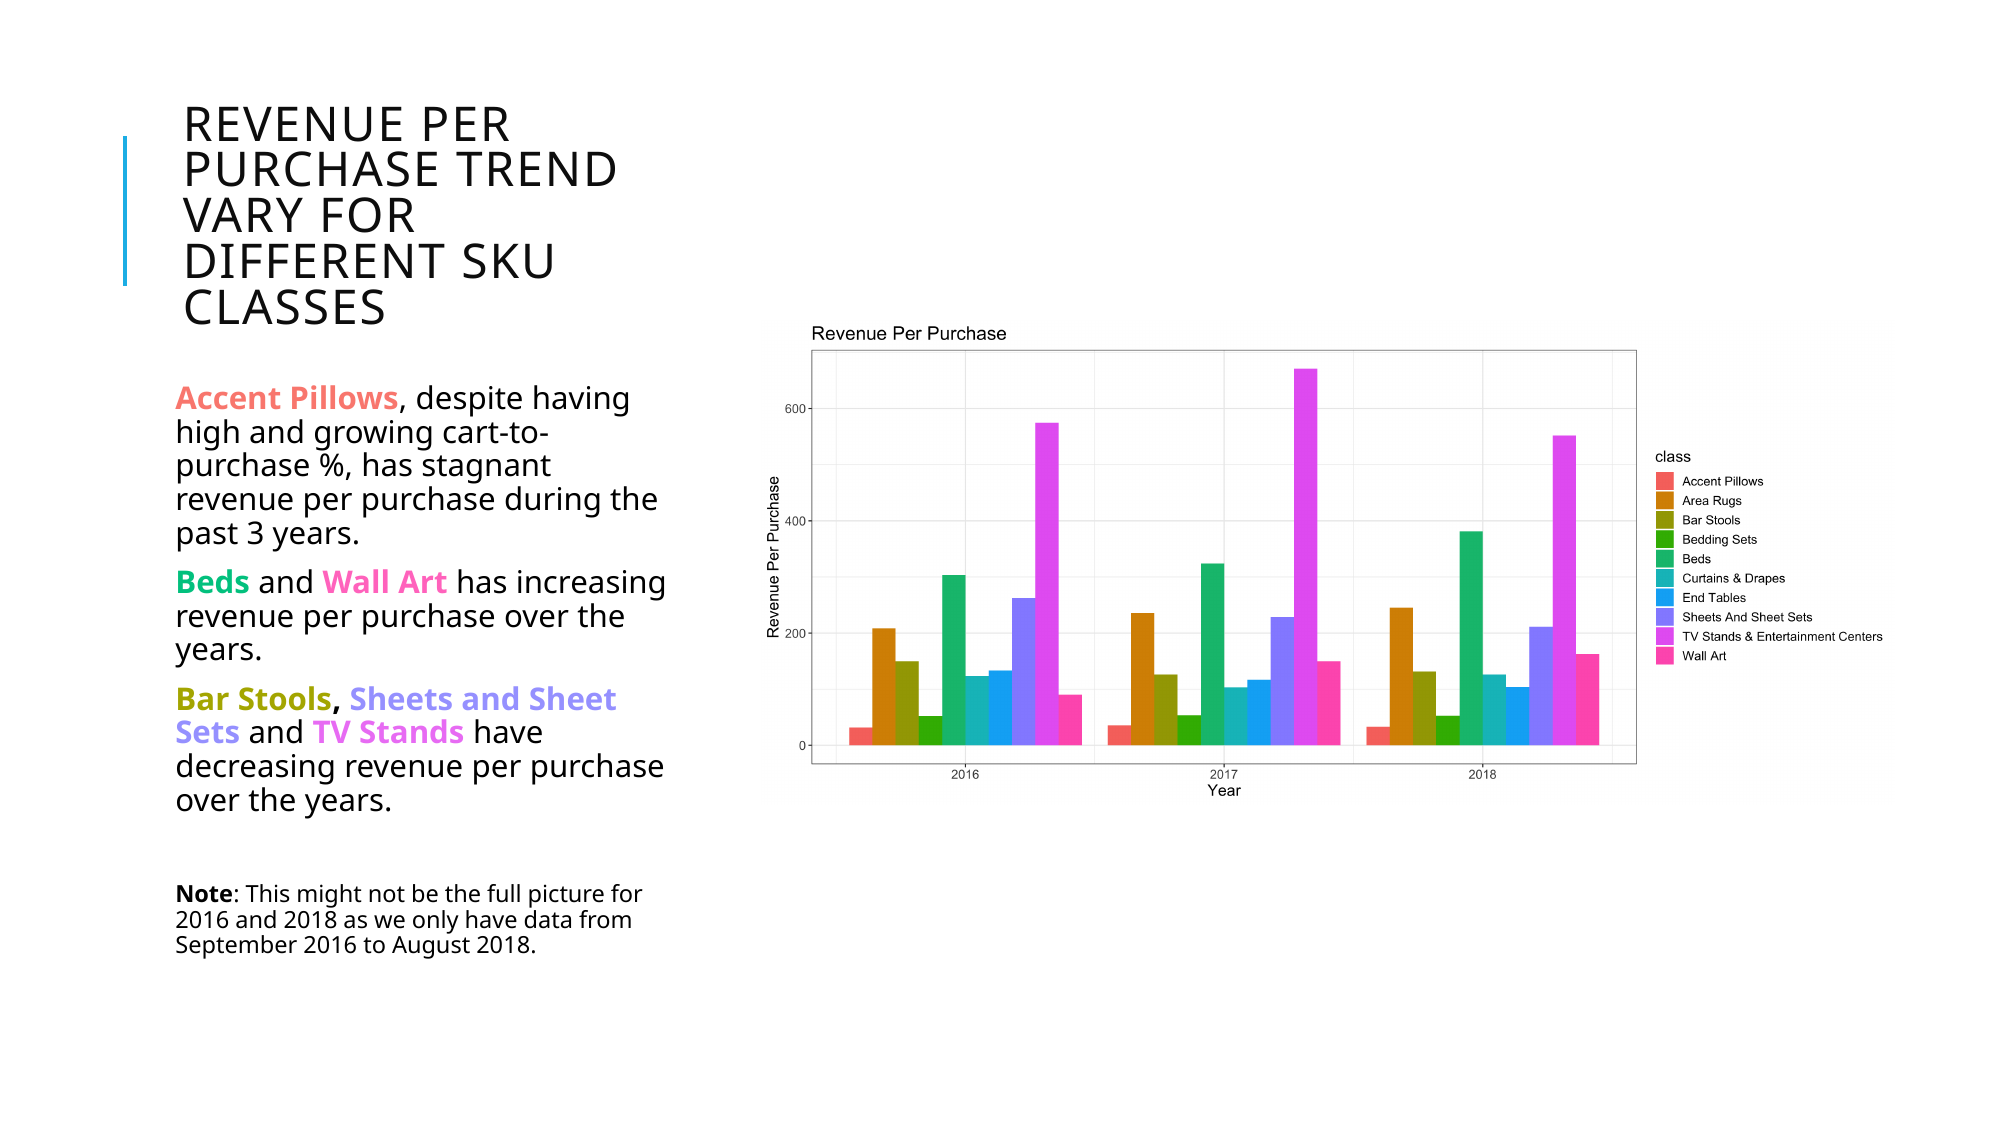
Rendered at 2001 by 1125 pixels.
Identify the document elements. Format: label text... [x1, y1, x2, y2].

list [761, 319, 1896, 805]
title Revenue per purchase trend vary for different sku classes [168, 96, 682, 342]
list Accent Pillows, despite having high and growing cart-to-purchase %, has stagnant revenue per purchase during the past 3 years. Beds and Wall Art has increasing revenue per purchase over the years. Bar Stools, Sheets and Sheet Sets and TV Stands have decreasing revenue per purchase over the years. Note: This might not be the full picture for 2016 and 2018 as we only have data from September 2016 to August 2018. [168, 375, 682, 1020]
